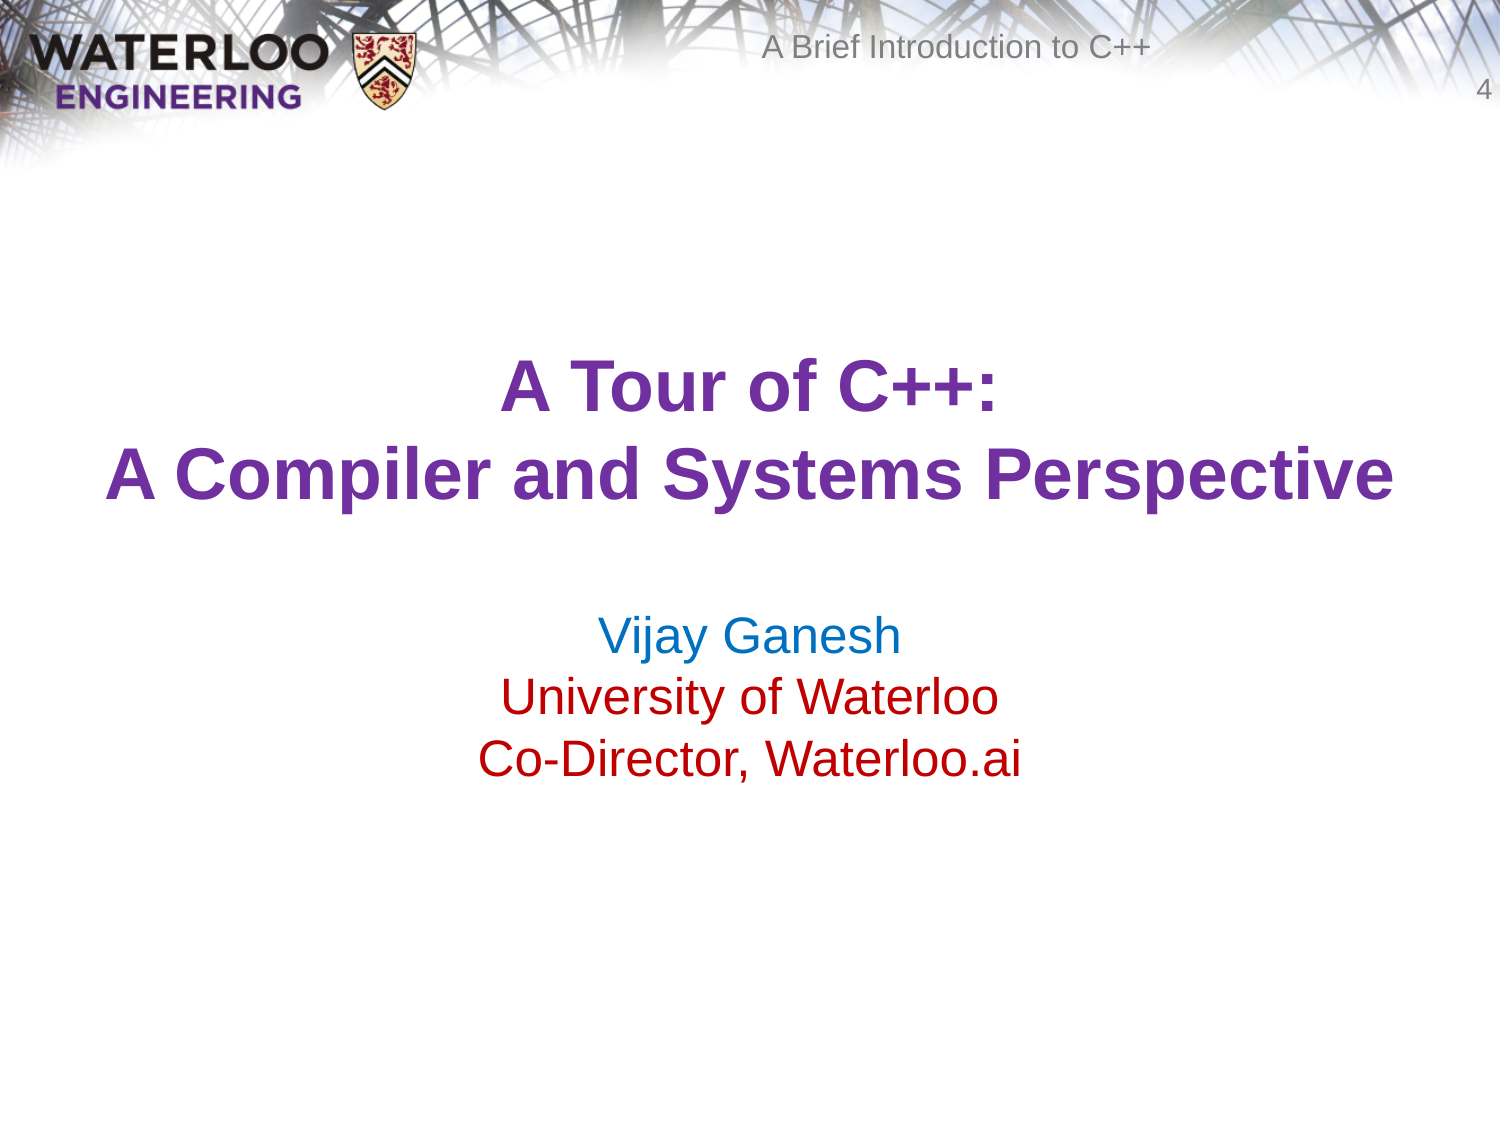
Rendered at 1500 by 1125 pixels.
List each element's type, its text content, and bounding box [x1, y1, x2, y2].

title A Tour of C++: A Compiler and Systems Perspective Vijay Ganesh University of Waterloo Co-Director, Waterloo.ai [41, 326, 1459, 799]
picture [0, 0, 1500, 1125]
